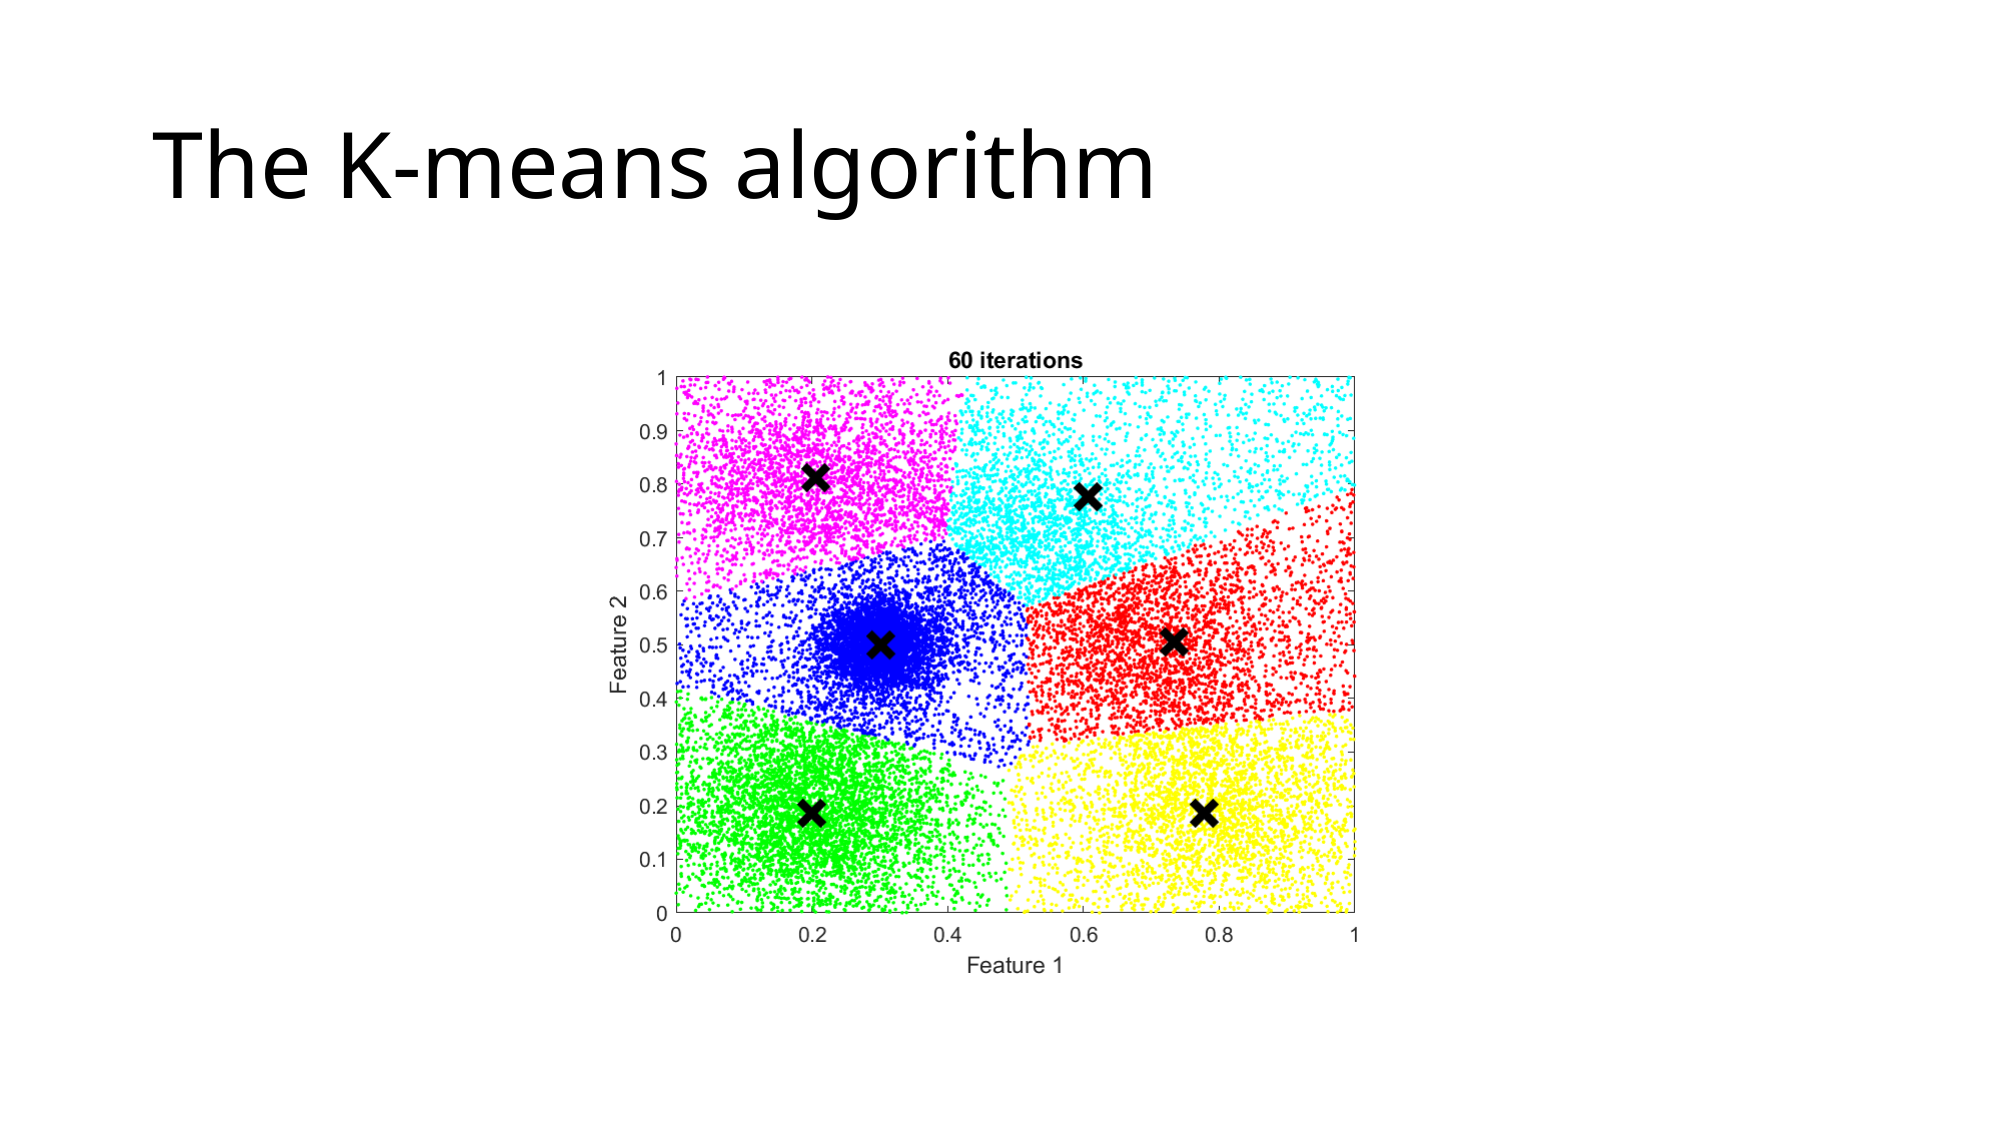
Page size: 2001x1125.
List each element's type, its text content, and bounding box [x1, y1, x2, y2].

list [562, 328, 1438, 985]
title The K-means algorithm [137, 59, 1863, 278]
